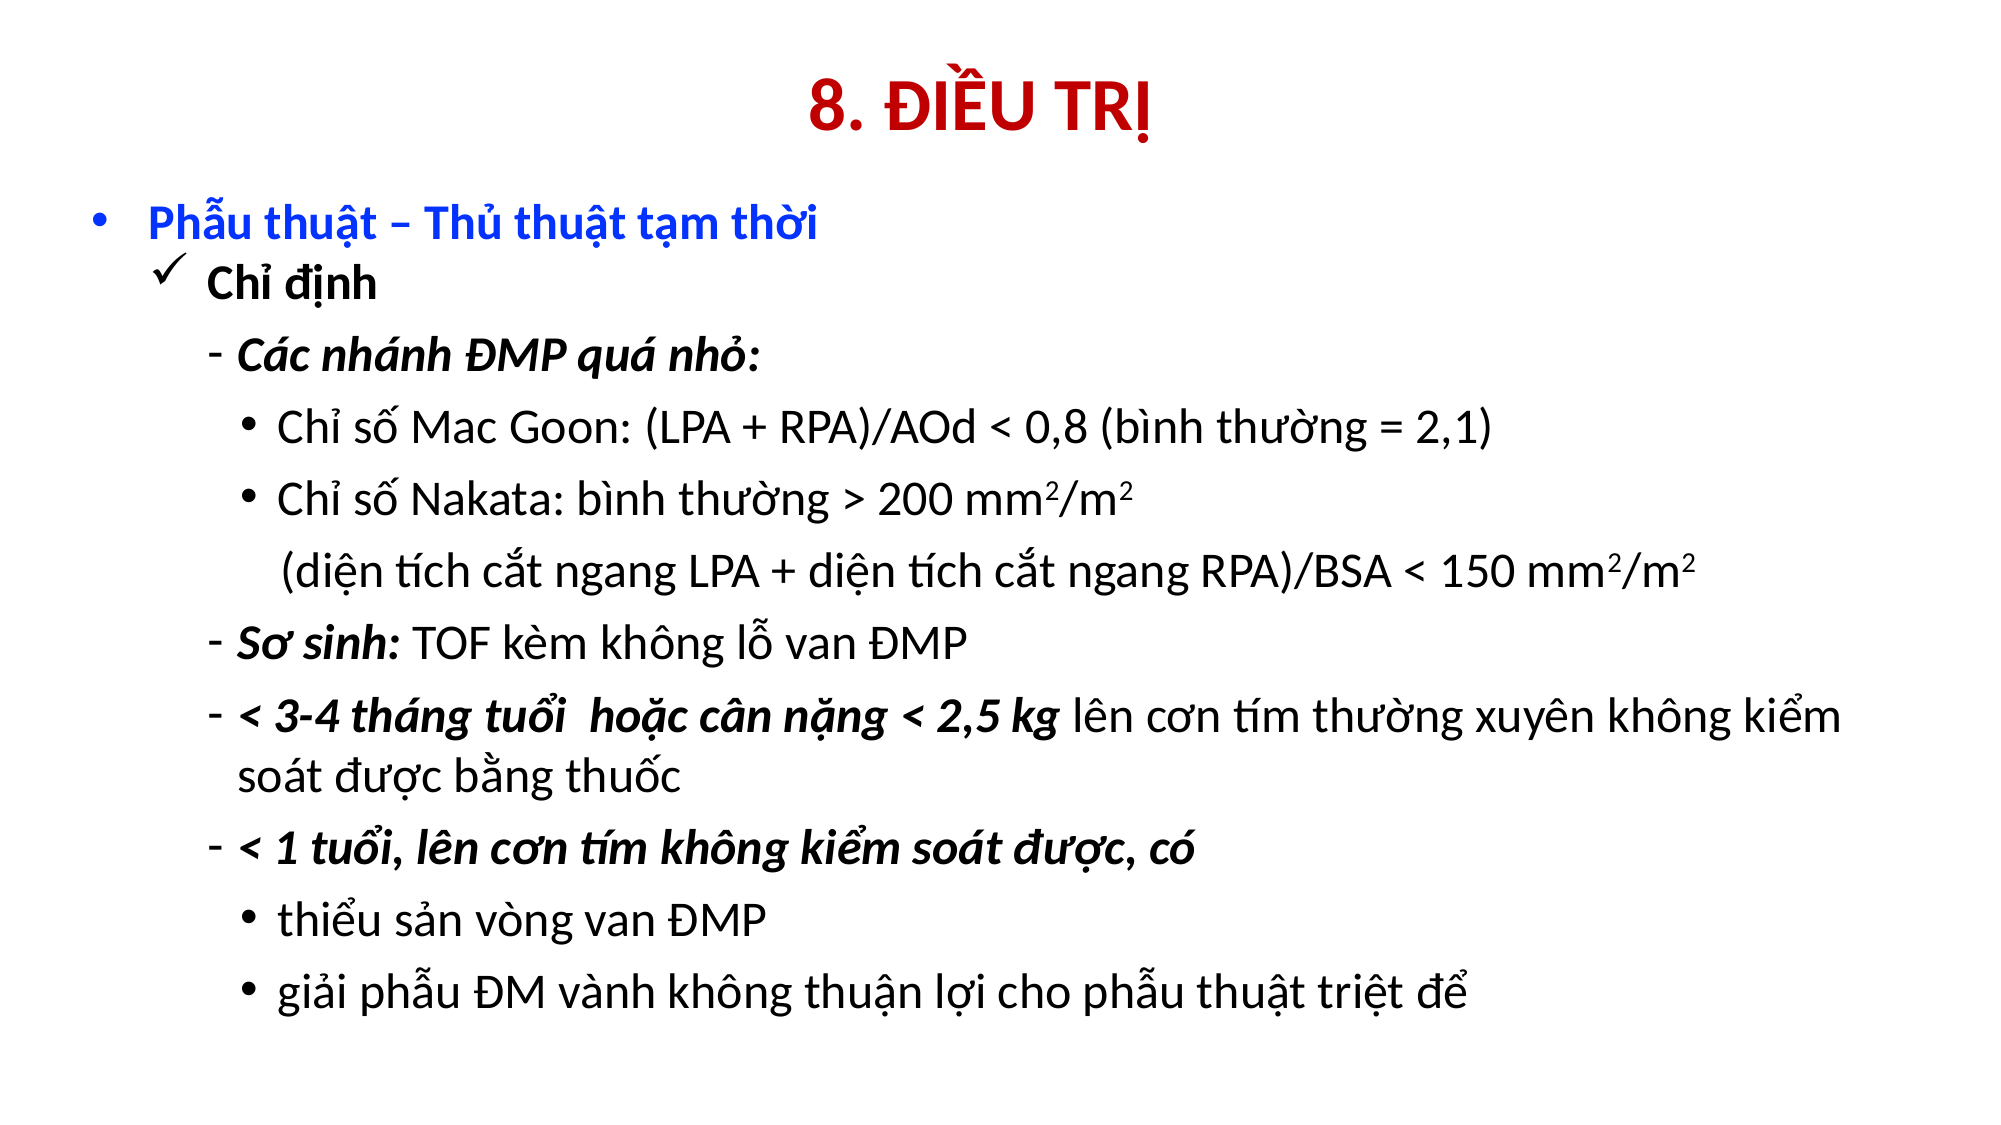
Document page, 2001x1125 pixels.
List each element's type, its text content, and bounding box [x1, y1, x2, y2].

list Phẫu thuật – Thủ thuật tạm thời Chỉ định Các nhánh ĐMP quá nhỏ: Chỉ số Mac Goon: (LPA + RPA)/AOd < 0,8 (bình thường = 2,1) Chỉ số Nakata: bình thường > 200 mm2/m2 (diện tích cắt ngang LPA + diện tích cắt ngang RPA)/BSA < 150 mm2/m2 Sơ sinh: TOF kèm không lỗ van ĐMP < 3-4 tháng tuổi hoặc cân nặng < 2,5 kg lên cơn tím thường xuyên không kiểm soát được bằng thuốc < 1 tuổi, lên cơn tím không kiểm soát được, có thiểu sản vòng van ĐMP giải phẫu ĐM vành không thuận lợi cho phẫu thuật triệt để [75, 181, 1946, 1090]
title 8. ĐIỀU TRỊ [312, 12, 1650, 181]
